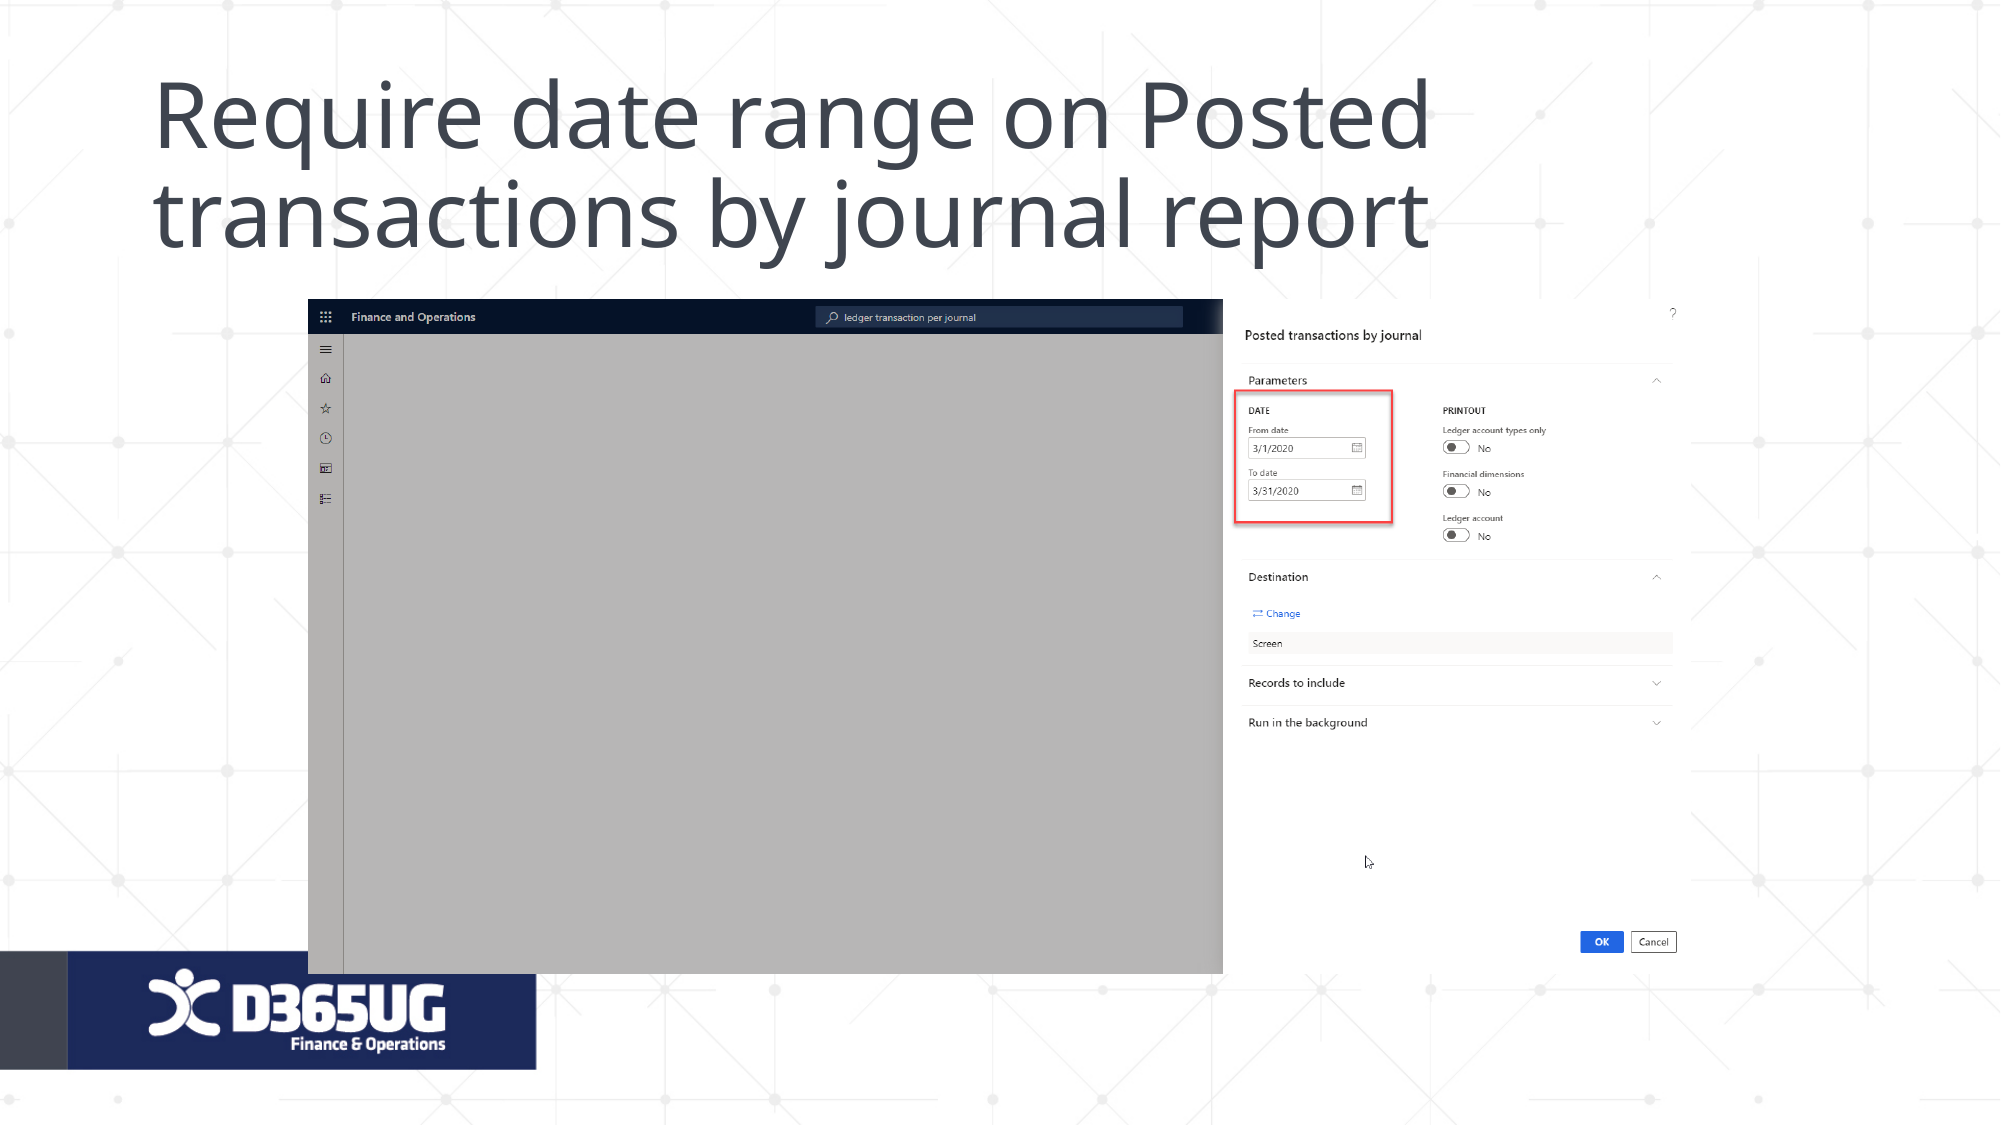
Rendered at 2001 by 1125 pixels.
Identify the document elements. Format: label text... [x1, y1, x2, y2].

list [308, 299, 1692, 974]
title Require date range on Posted transactions by journal report [137, 59, 1863, 278]
picture [0, 0, 2001, 1125]
